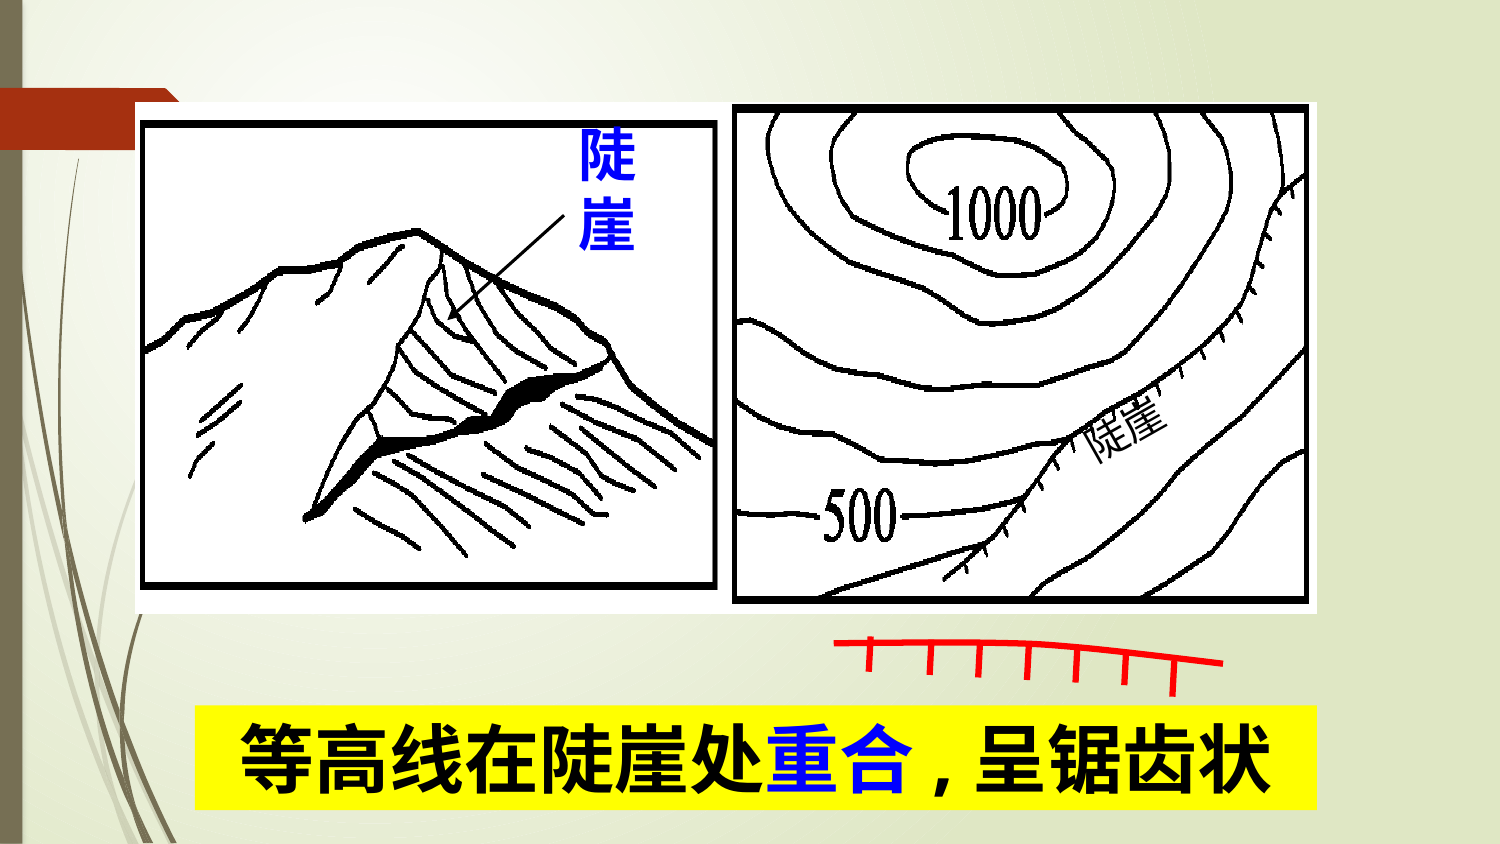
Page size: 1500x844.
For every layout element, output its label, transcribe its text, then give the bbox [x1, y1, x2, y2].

text_box 等高线在陡崖处重合,呈锯齿状 [194, 705, 1317, 811]
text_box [135, 102, 1318, 615]
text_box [832, 643, 1223, 690]
